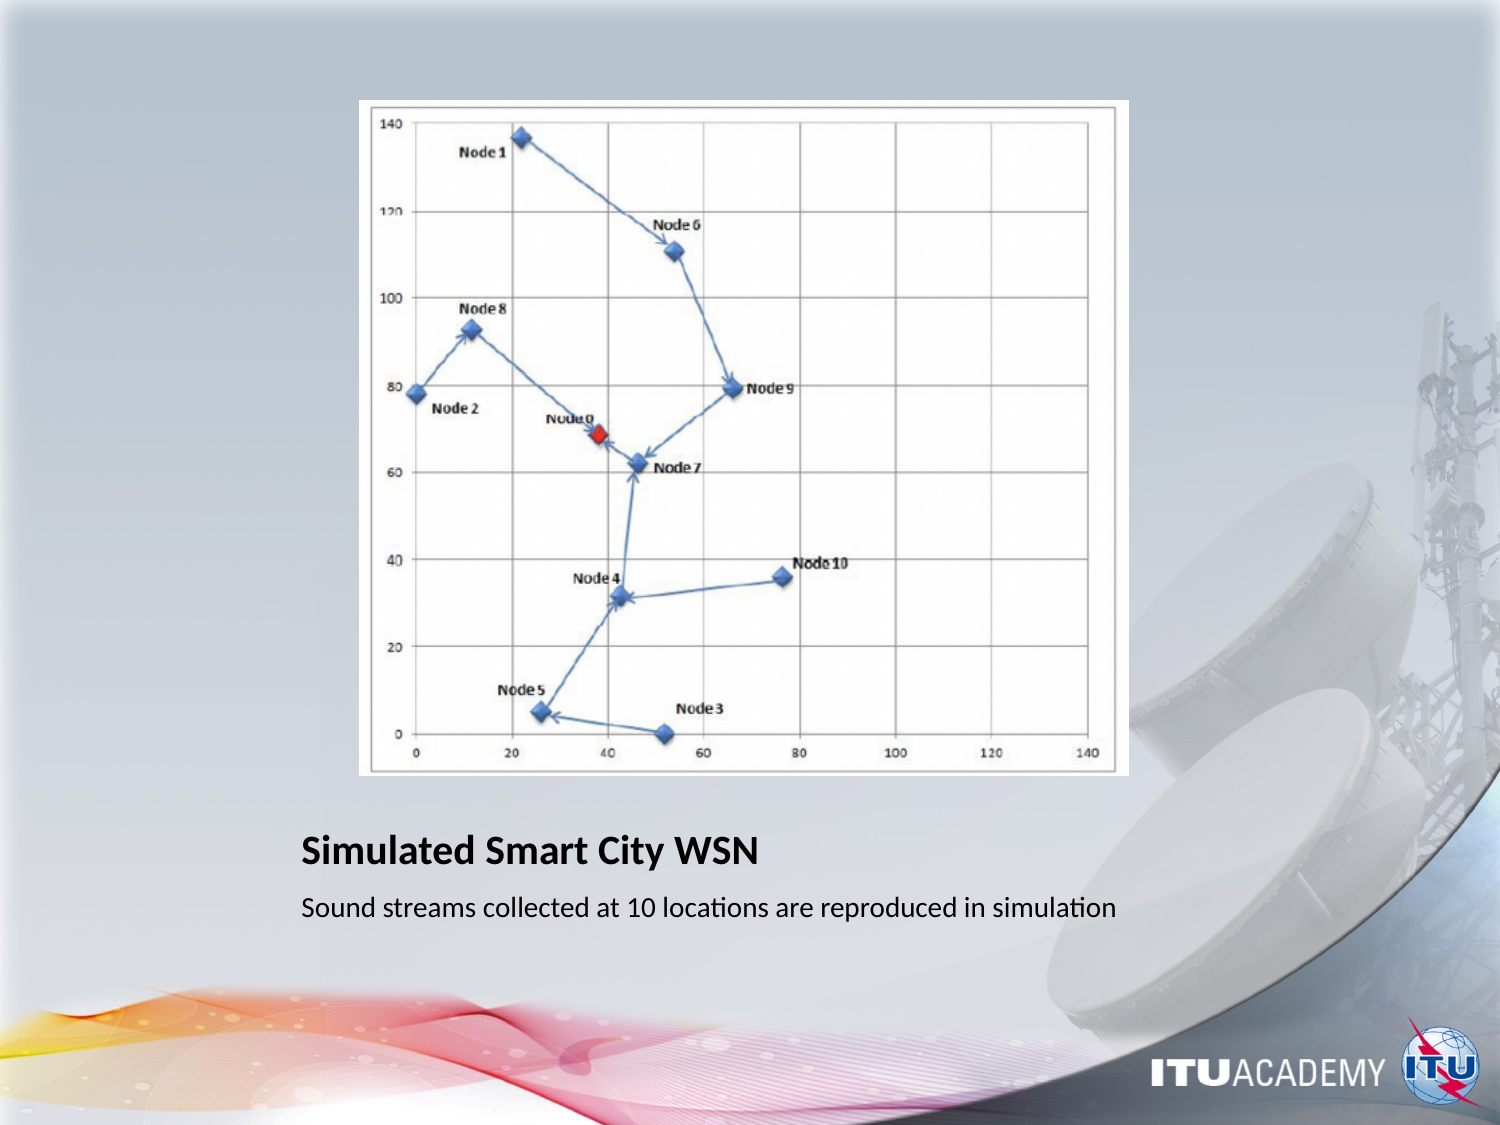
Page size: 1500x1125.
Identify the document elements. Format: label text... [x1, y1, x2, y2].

picture [0, 0, 1500, 1125]
list Sound streams collected at 10 locations are reproduced in simulation [293, 879, 1195, 1013]
title Simulated Smart City WSN [293, 786, 1195, 879]
